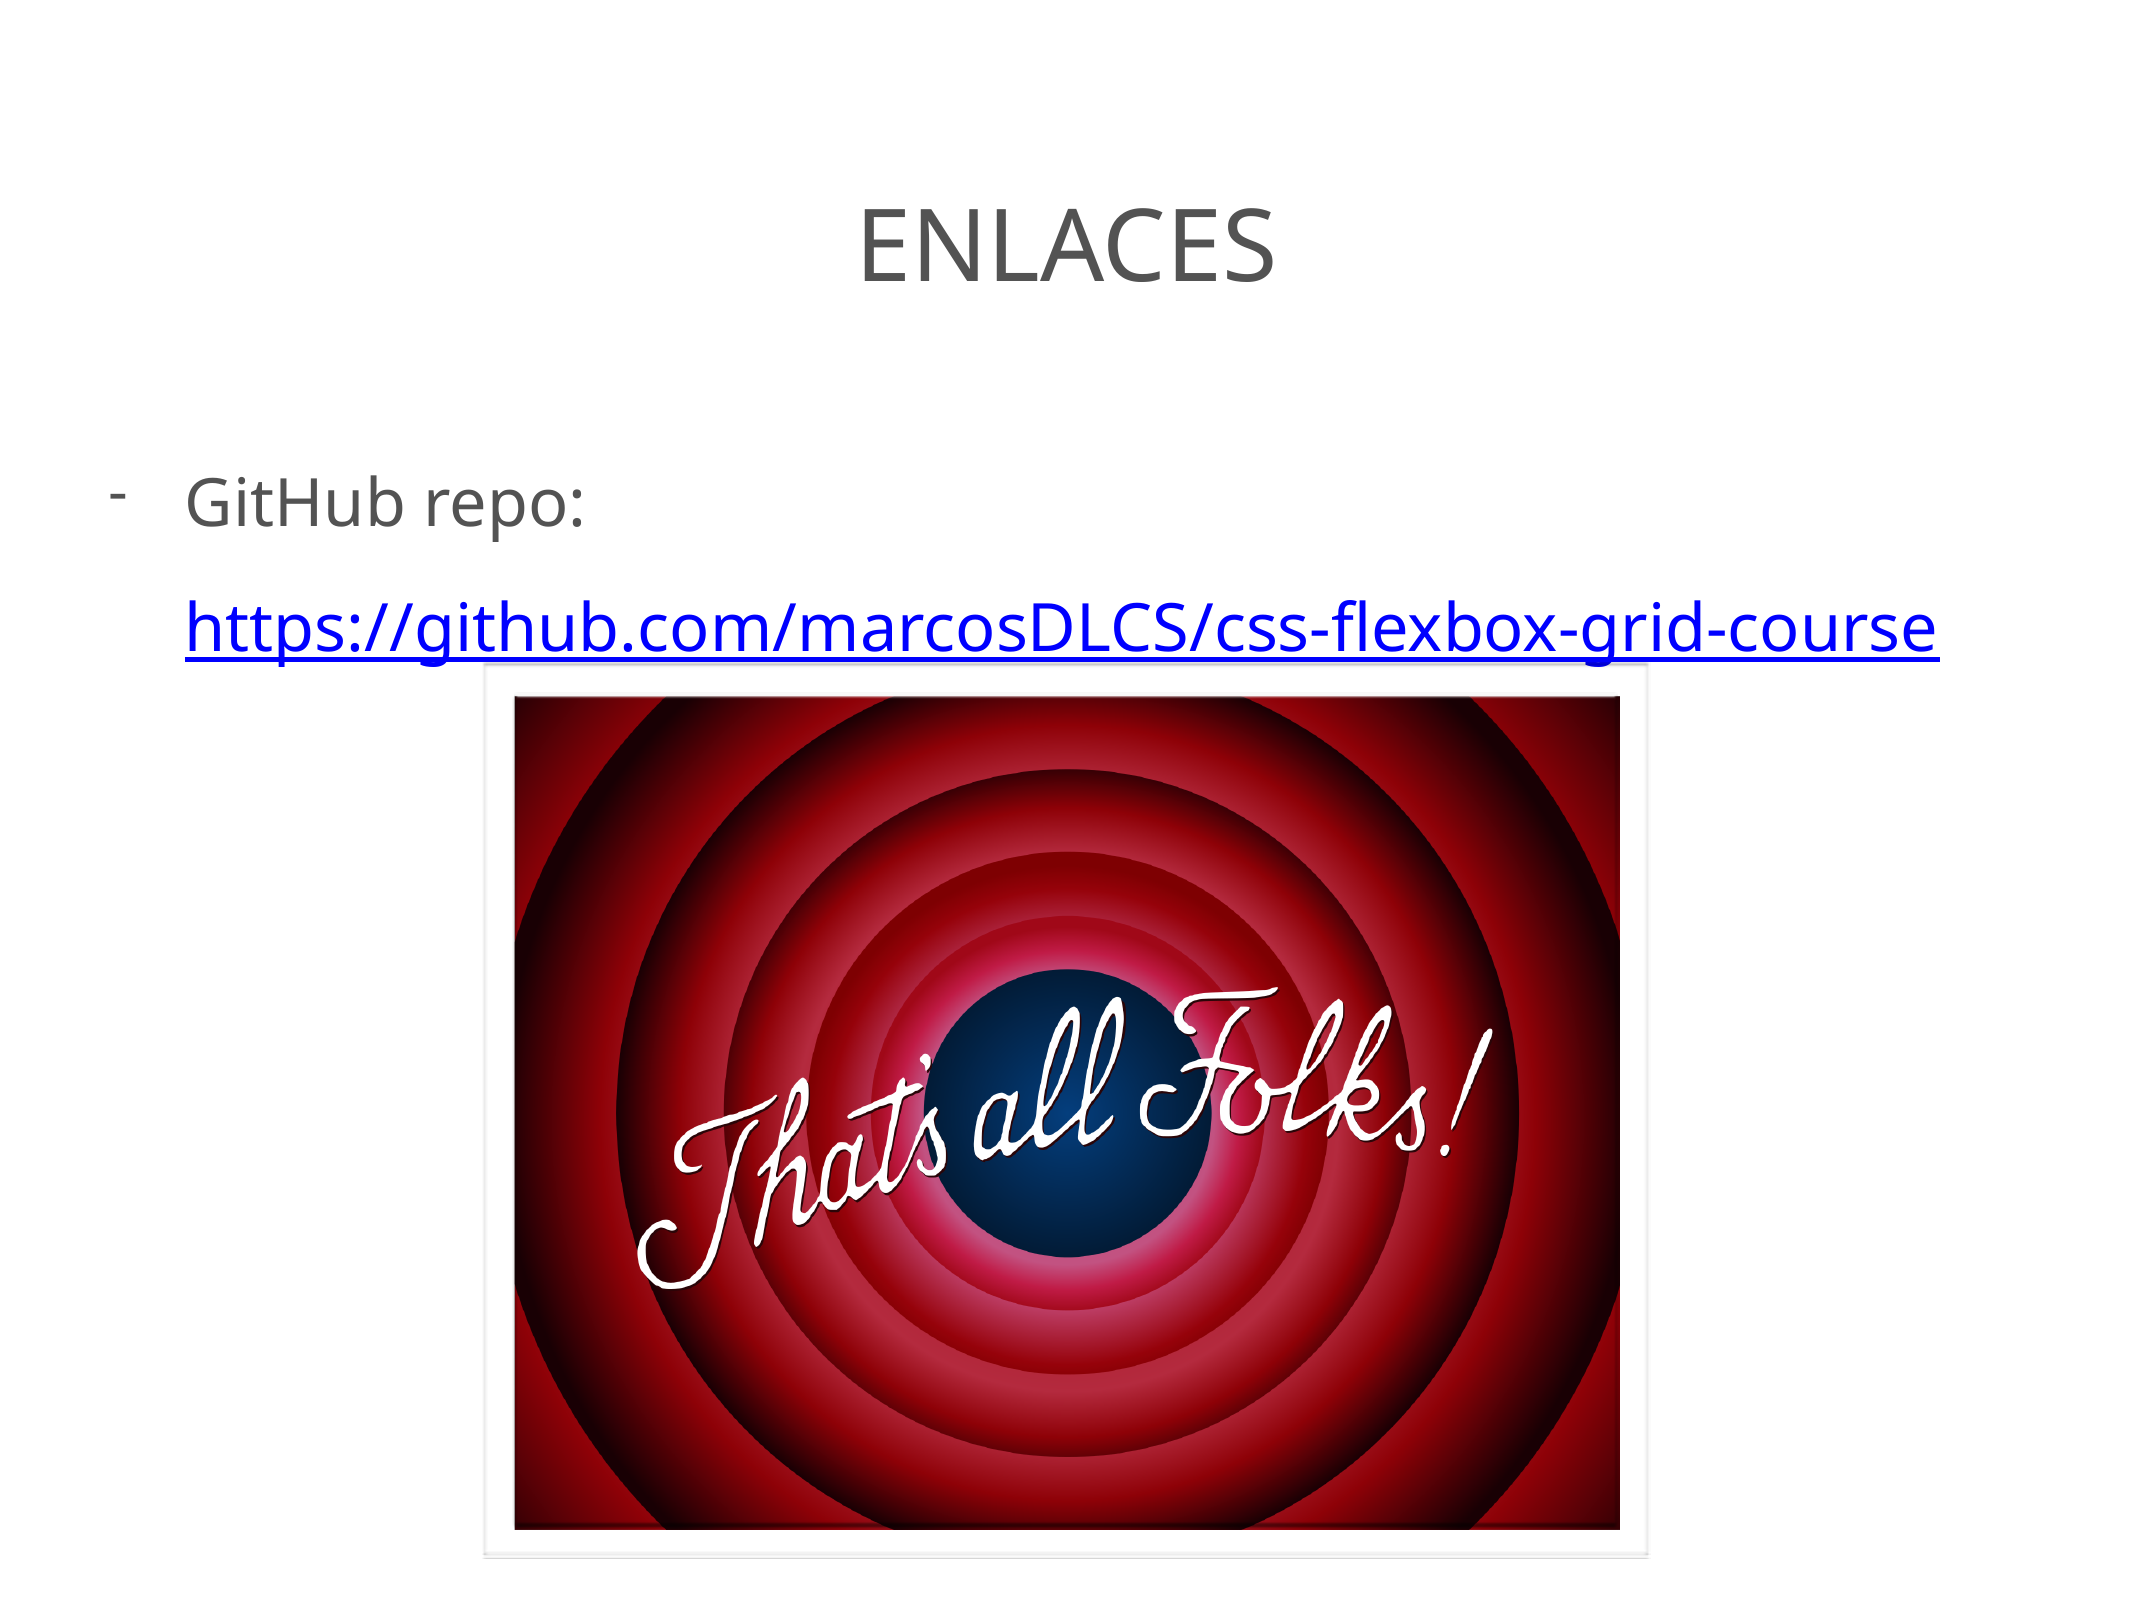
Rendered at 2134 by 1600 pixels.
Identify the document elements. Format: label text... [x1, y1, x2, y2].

title Enlaces [499, 179, 1635, 305]
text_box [482, 661, 1652, 1561]
list GitHub repo: https://github.com/marcosDLCS/css-flexbox-grid-course [104, 457, 2030, 639]
